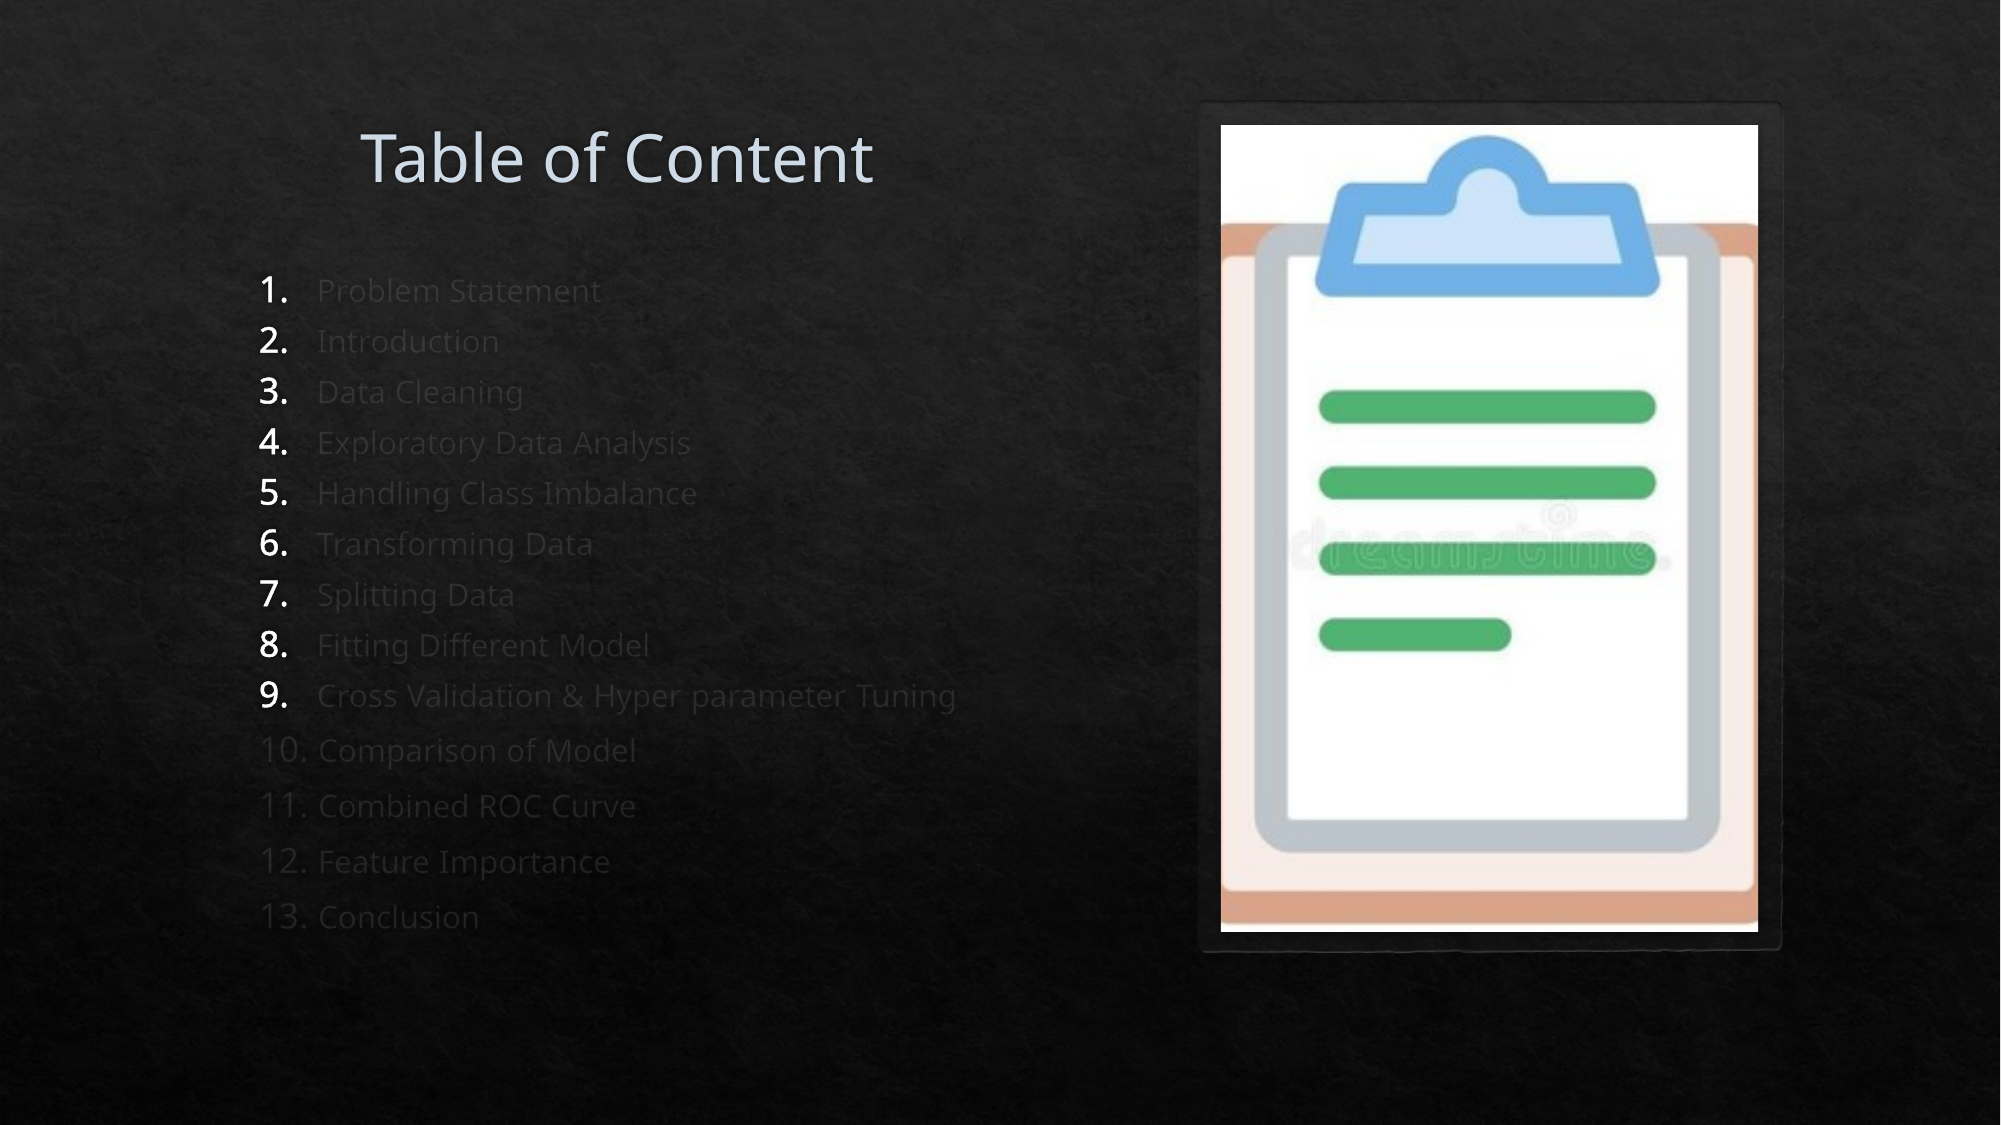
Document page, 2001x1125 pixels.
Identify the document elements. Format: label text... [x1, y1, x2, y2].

list Problem Statement Introduction Data Cleaning Exploratory Data Analysis Handling Class Imbalance Transforming Data Splitting Data Fitting Different Model Cross Validation & Hyper parameter Tuning 10. Comparison of Model 11. Combined ROC Curve 12. Feature Importance 13. Conclusion [241, 260, 995, 954]
title Table of Content [149, 125, 1087, 205]
picture [1196, 99, 1785, 954]
